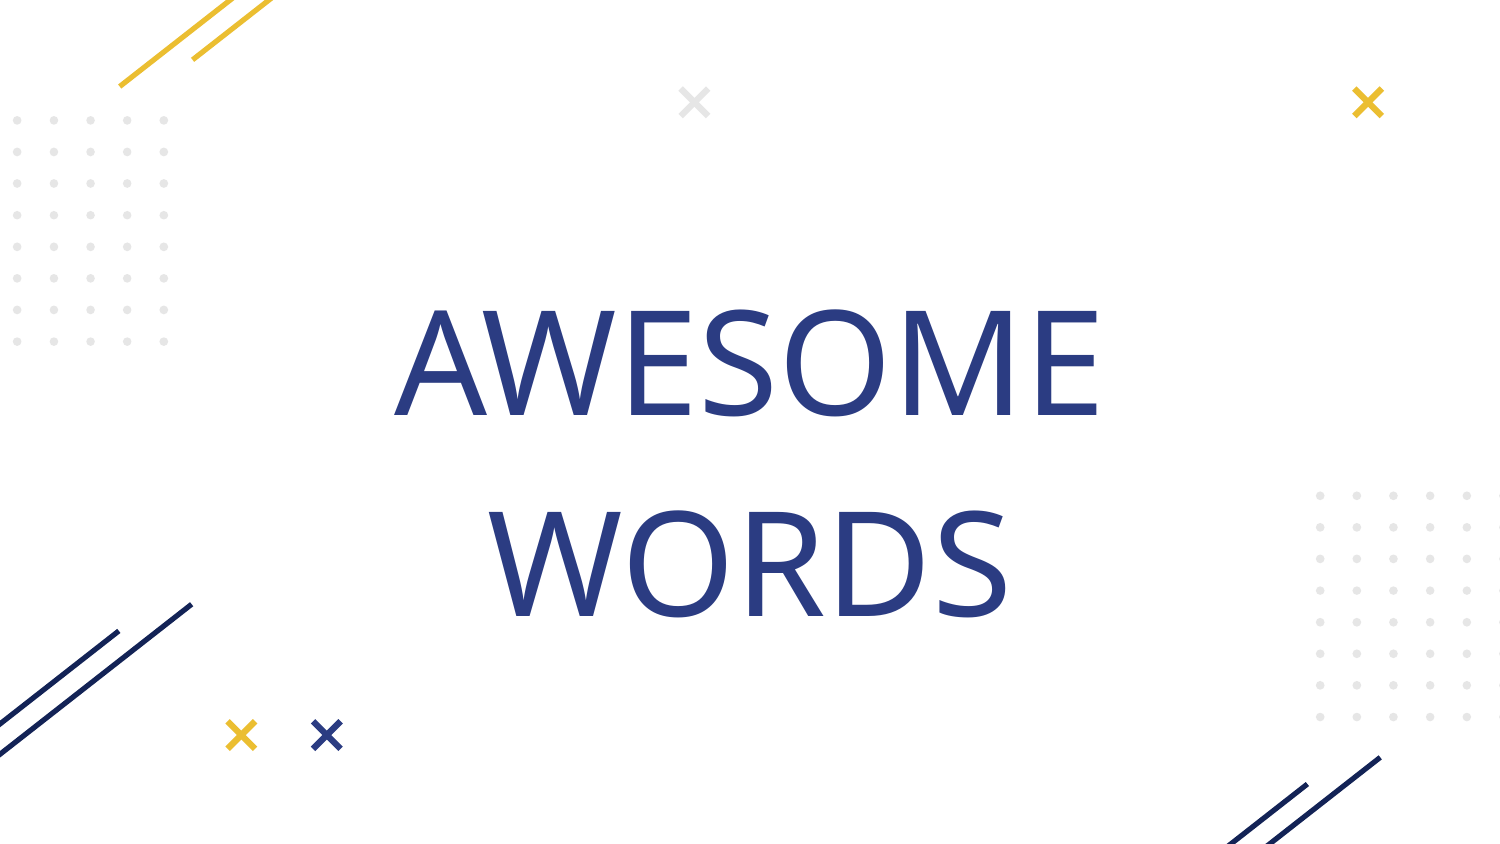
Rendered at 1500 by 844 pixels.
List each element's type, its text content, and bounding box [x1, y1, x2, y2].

title AWESOME WORDS [270, 228, 1230, 616]
